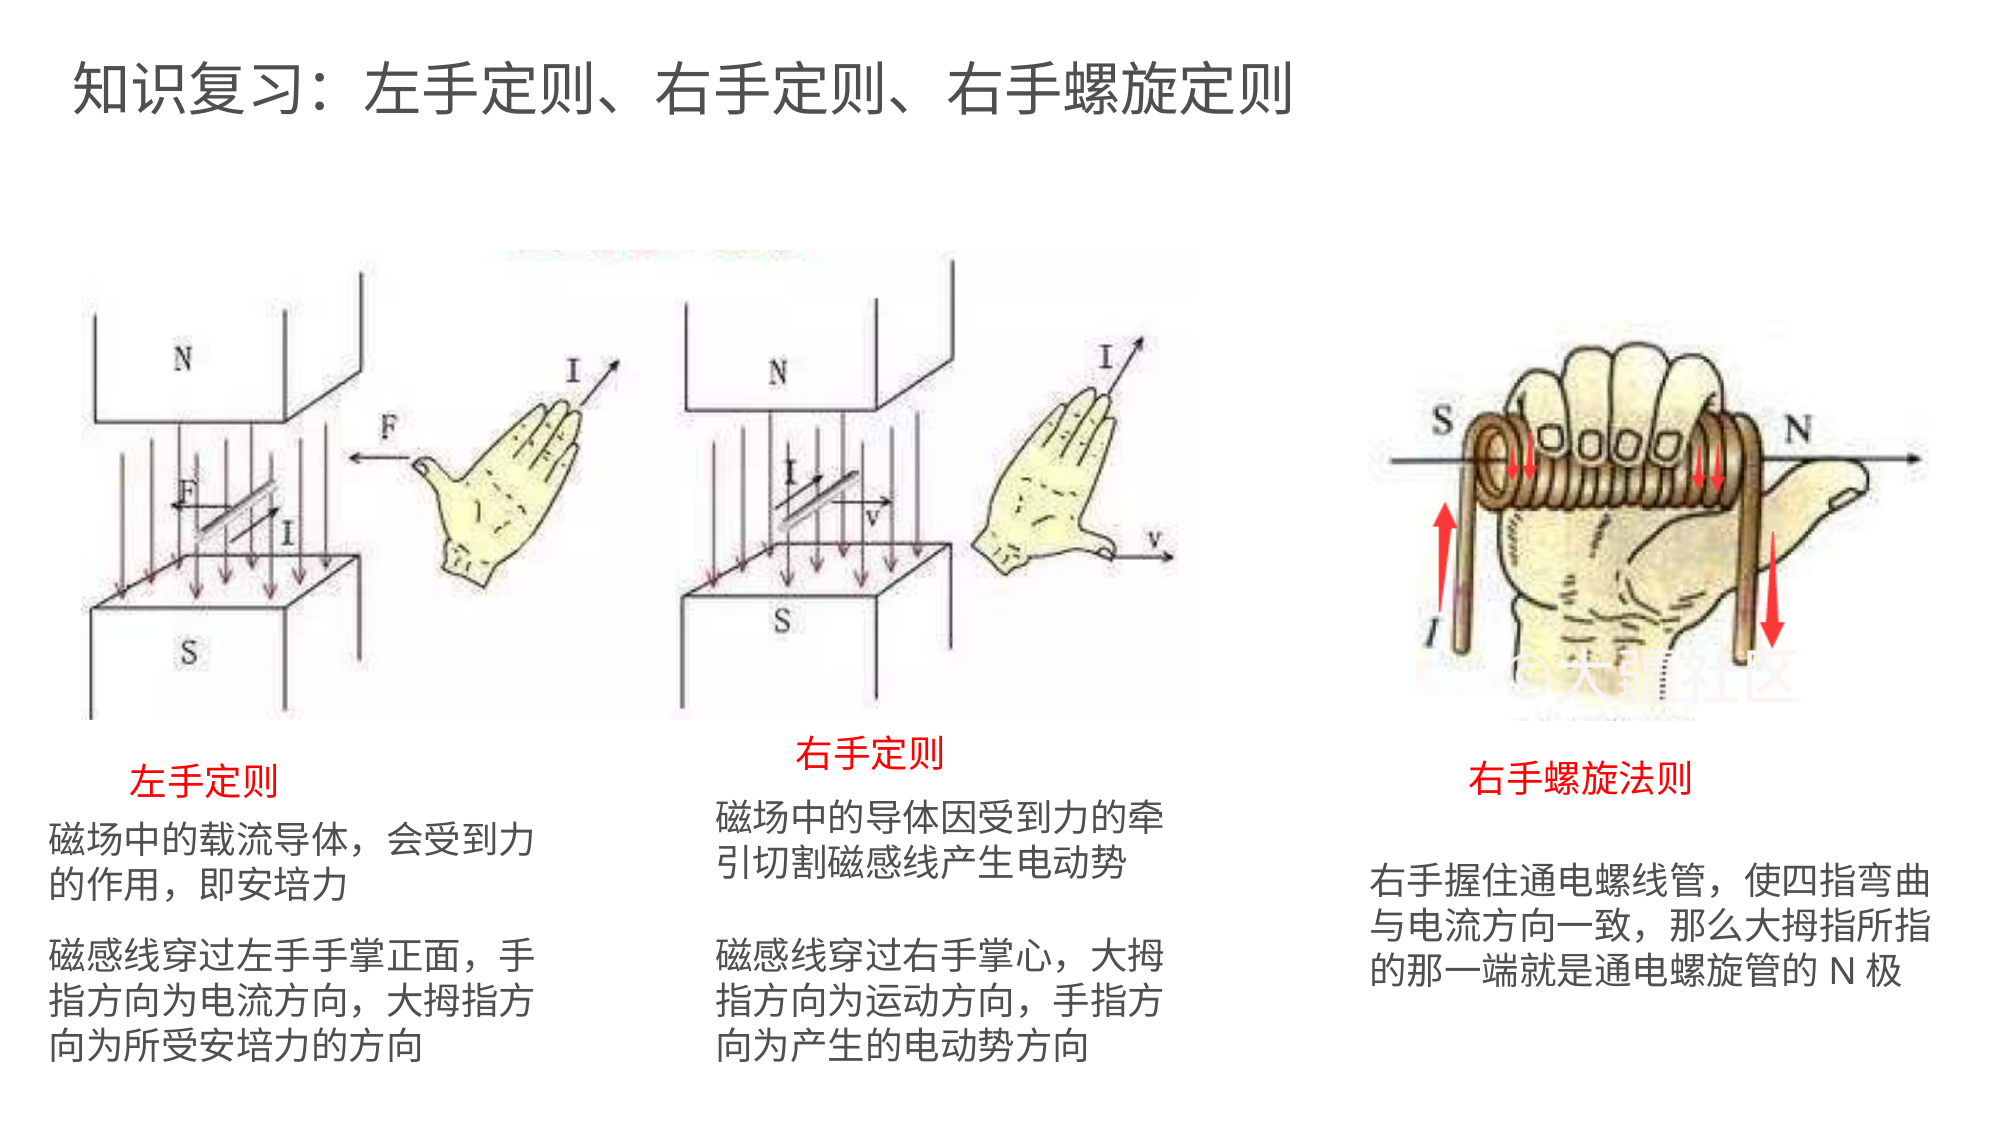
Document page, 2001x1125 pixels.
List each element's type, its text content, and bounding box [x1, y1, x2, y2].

text_box 左手定则 [114, 750, 334, 811]
text_box 磁感线穿过左手手掌正面，手指方向为电流方向，大拇指方向为所受安培力的方向 [33, 924, 554, 1075]
text_box 右手握住通电螺线管，使四指弯曲与电流方向一致，那么大拇指所指的那一端就是通电螺旋管的N极 [1354, 849, 1949, 999]
text_box 右手定则 [780, 723, 1000, 783]
text_box 右手螺旋法则 [1453, 747, 1777, 808]
picture [80, 250, 1197, 720]
text_box 磁场中的导体因受到力的牵引切割磁感线产生电动势 [700, 786, 1197, 891]
text_box 磁场中的载流导体，会受到力的作用，即安培力 [33, 808, 554, 914]
picture [1328, 250, 1976, 721]
text_box 磁感线穿过右手掌心，大拇指方向为运动方向，手指方向为产生的电动势方向 [700, 924, 1197, 1075]
text_box 知识复习：左手定则、右手定则、右手螺旋定则 [57, 44, 1311, 130]
